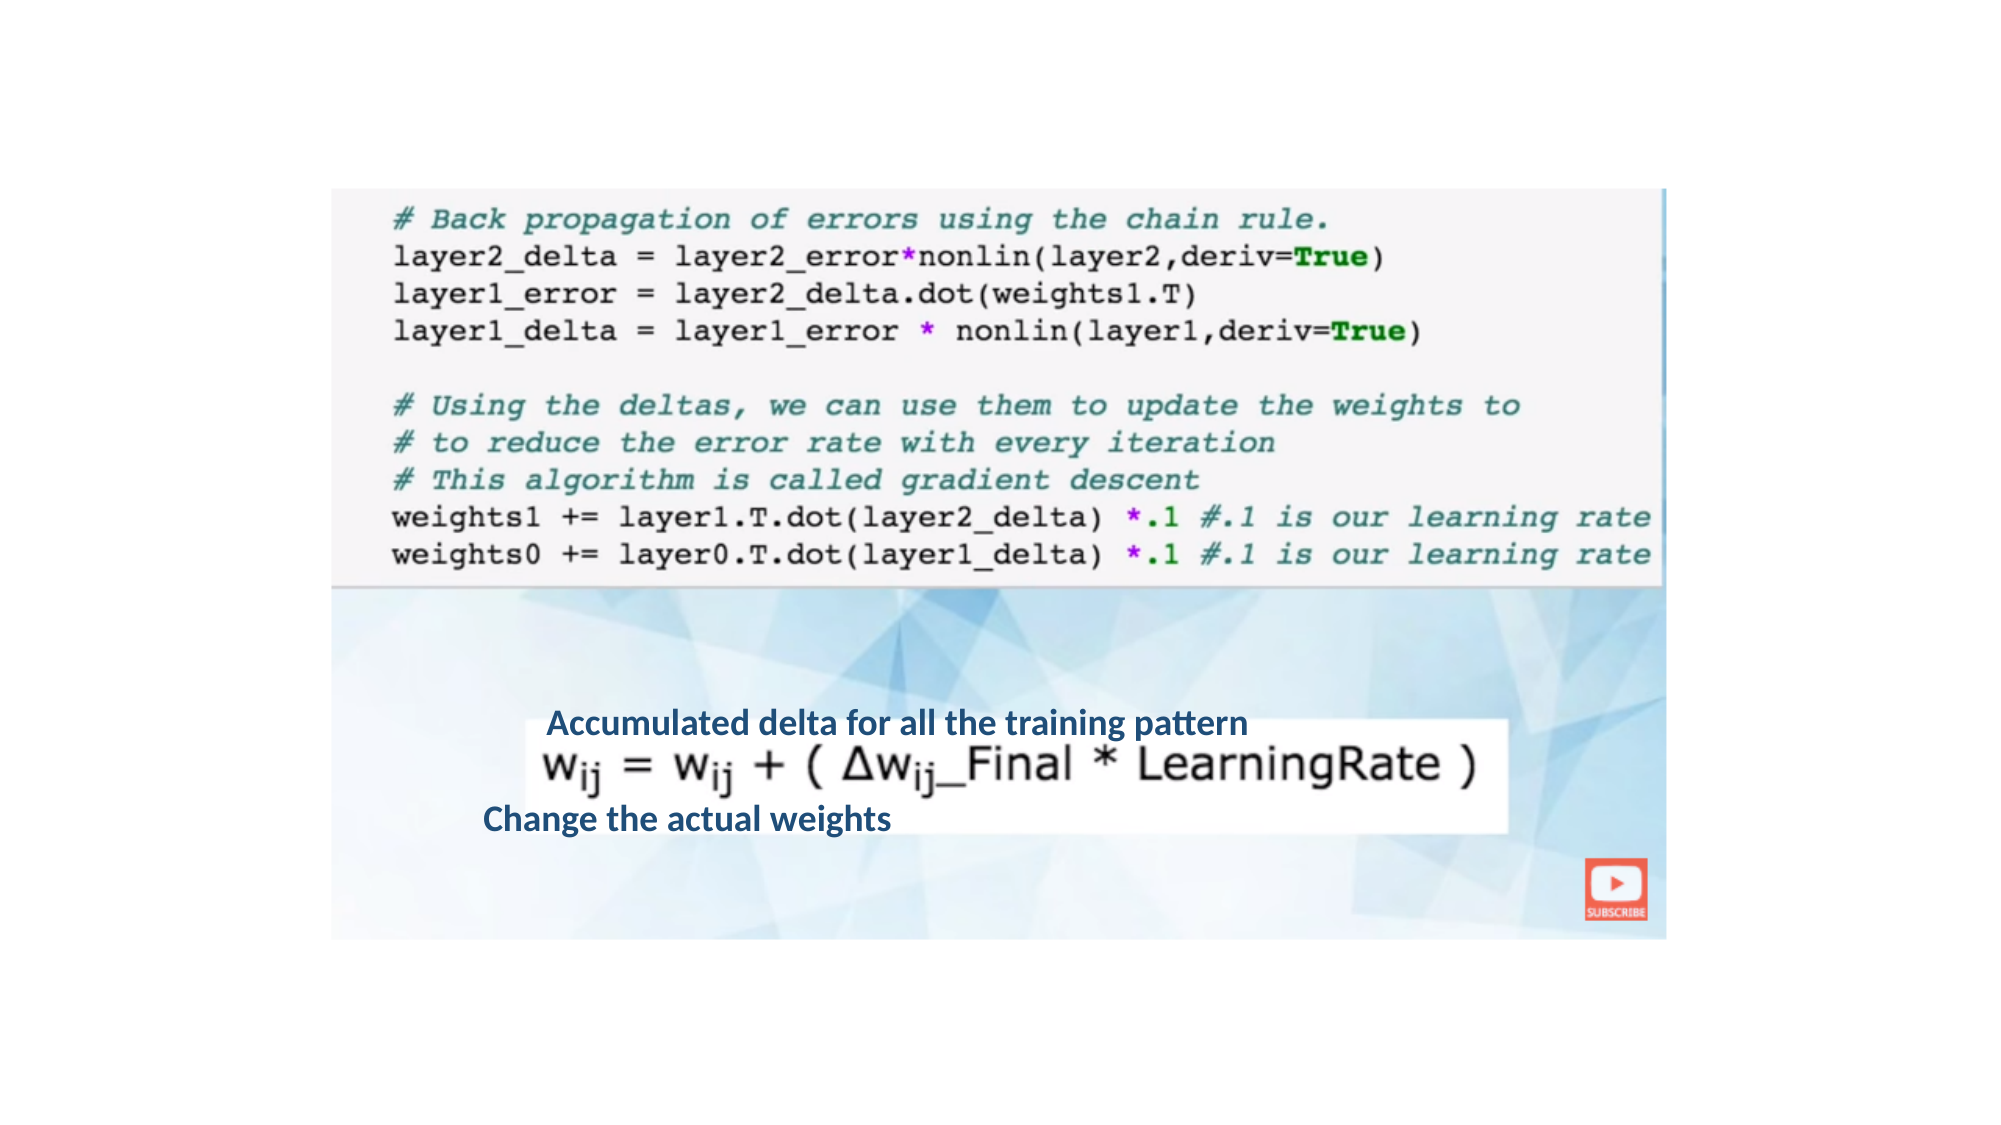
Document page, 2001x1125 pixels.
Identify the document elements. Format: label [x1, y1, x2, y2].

picture [313, 167, 1687, 957]
